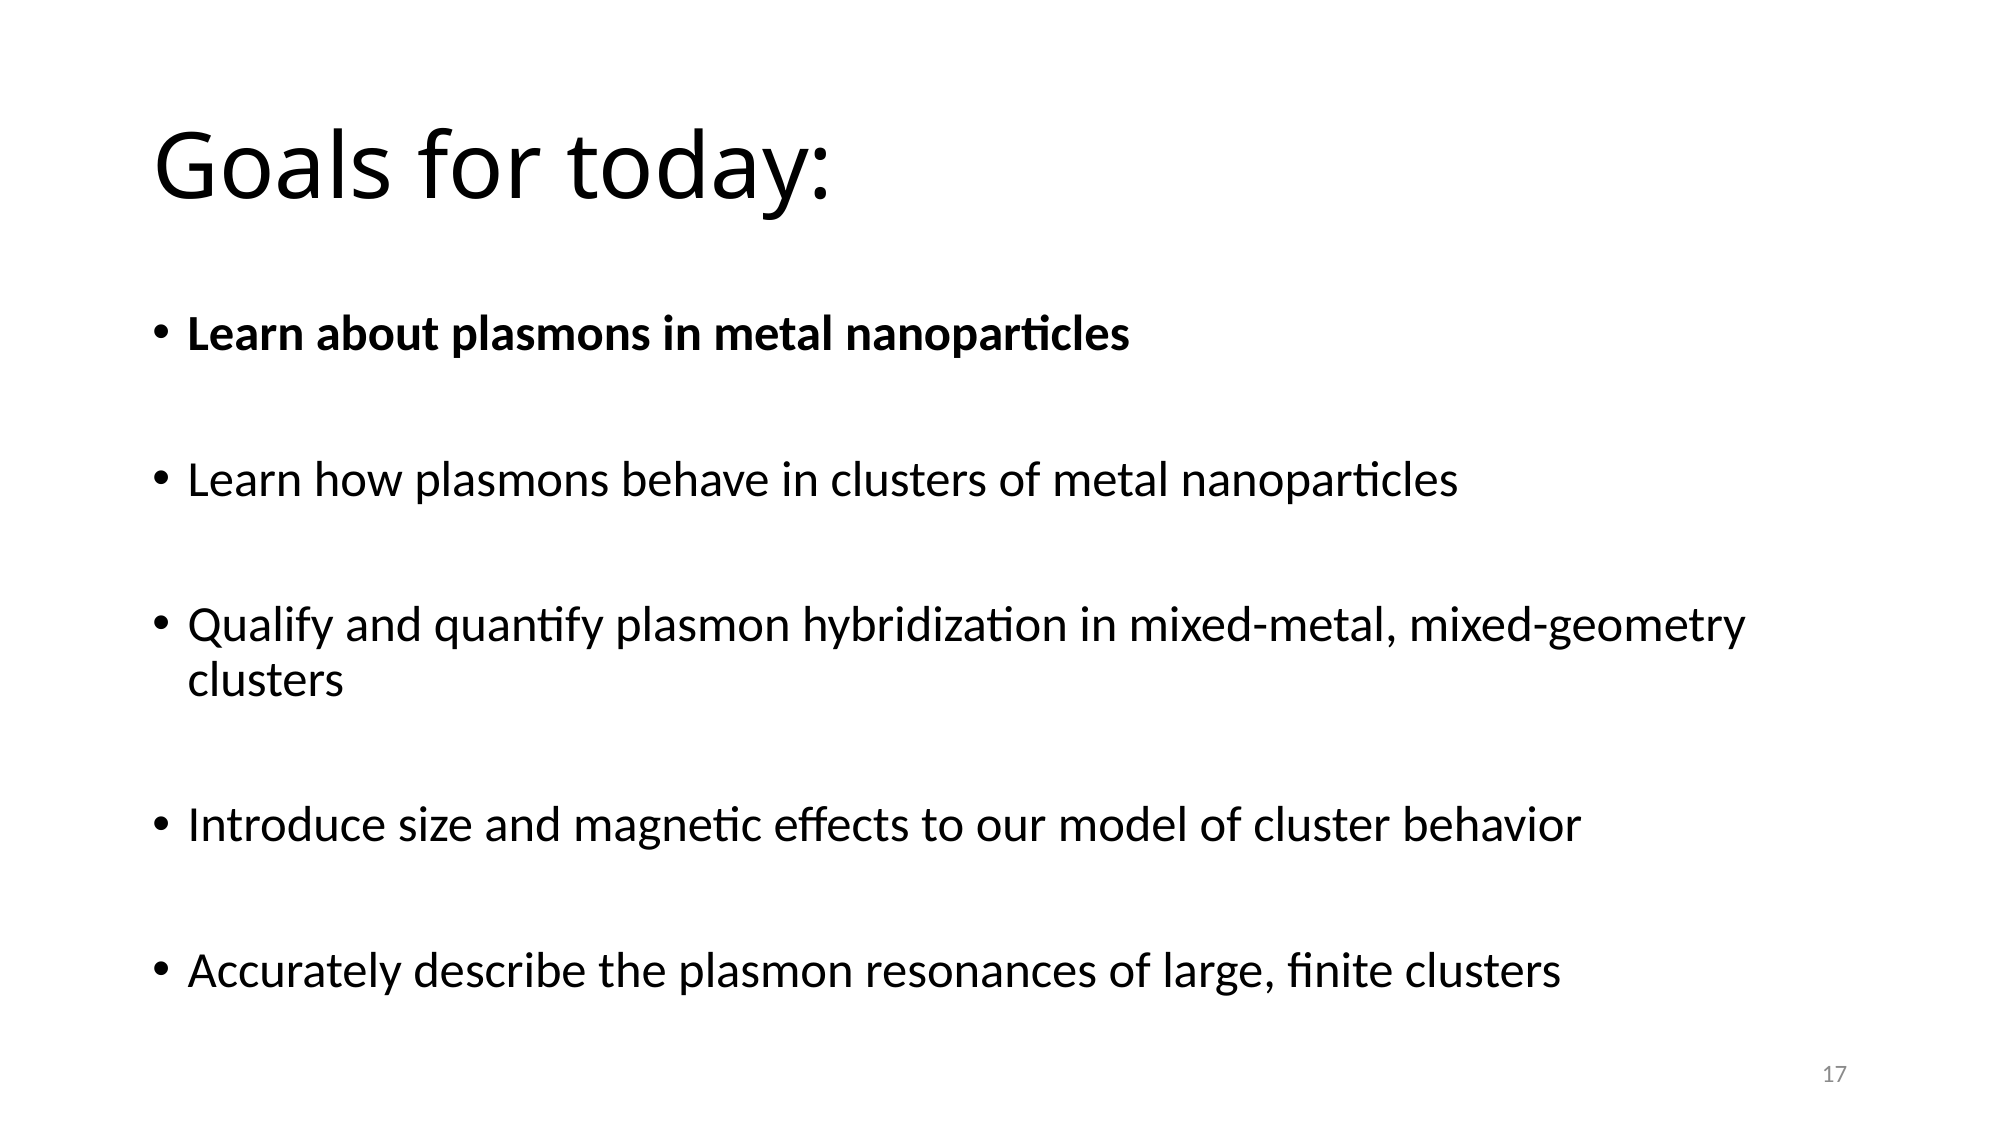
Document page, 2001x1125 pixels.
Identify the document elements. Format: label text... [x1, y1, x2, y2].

list Learn about plasmons in metal nanoparticles Learn how plasmons behave in clusters of metal nanoparticles Qualify and quantify plasmon hybridization in mixed-metal, mixed-geometry clusters Introduce size and magnetic effects to our model of cluster behavior Accurately describe the plasmon resonances of large, finite clusters [137, 299, 1863, 1014]
title Goals for today: [137, 59, 1863, 278]
slide_number 16 [1412, 1042, 1863, 1103]
